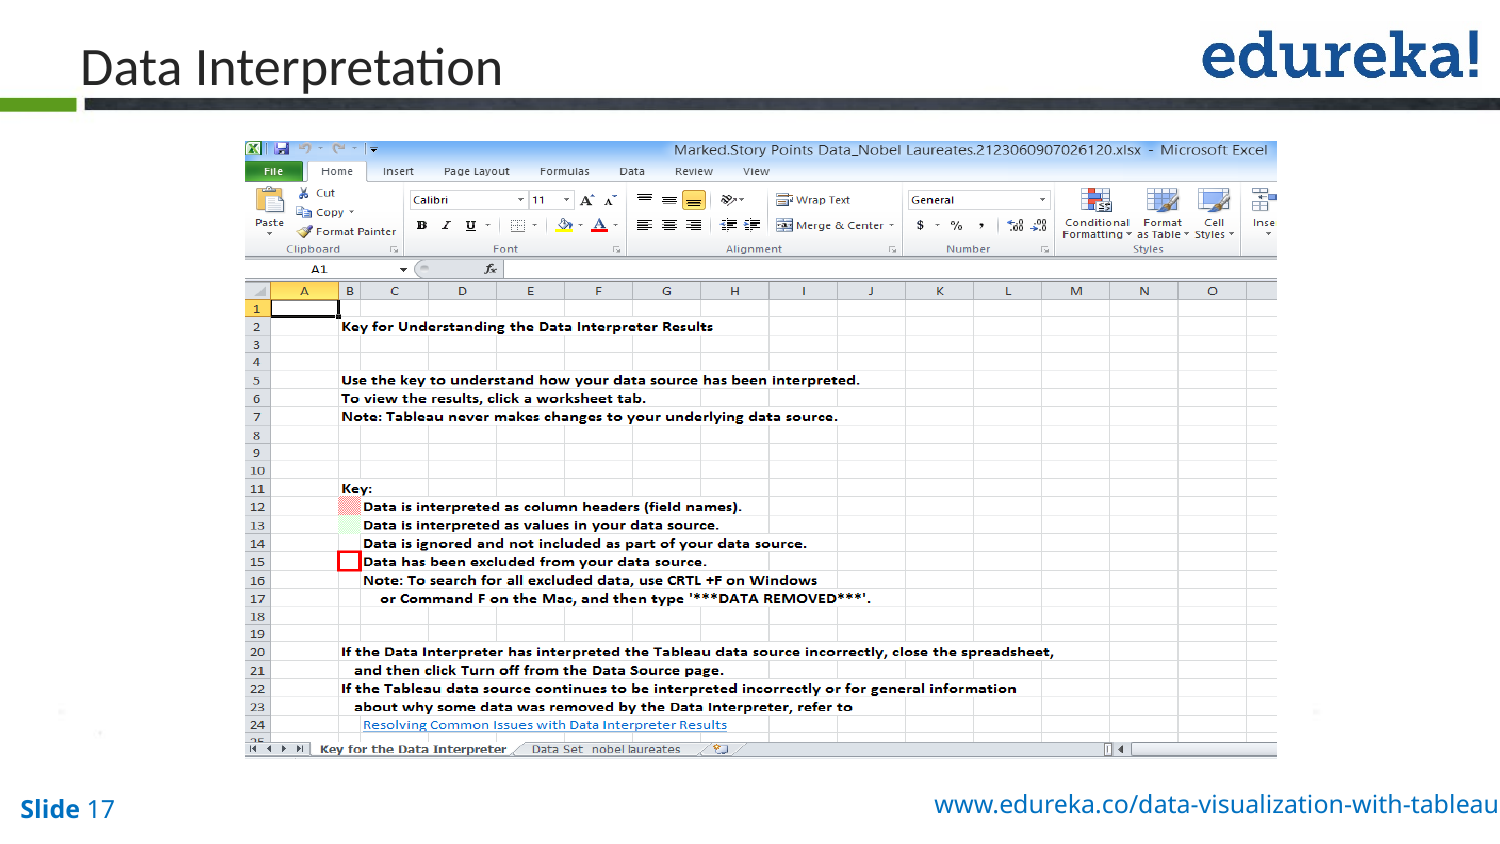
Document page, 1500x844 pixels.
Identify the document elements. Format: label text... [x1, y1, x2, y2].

picture [0, 0, 1500, 844]
text_box Data Interpretation [65, 23, 1028, 104]
